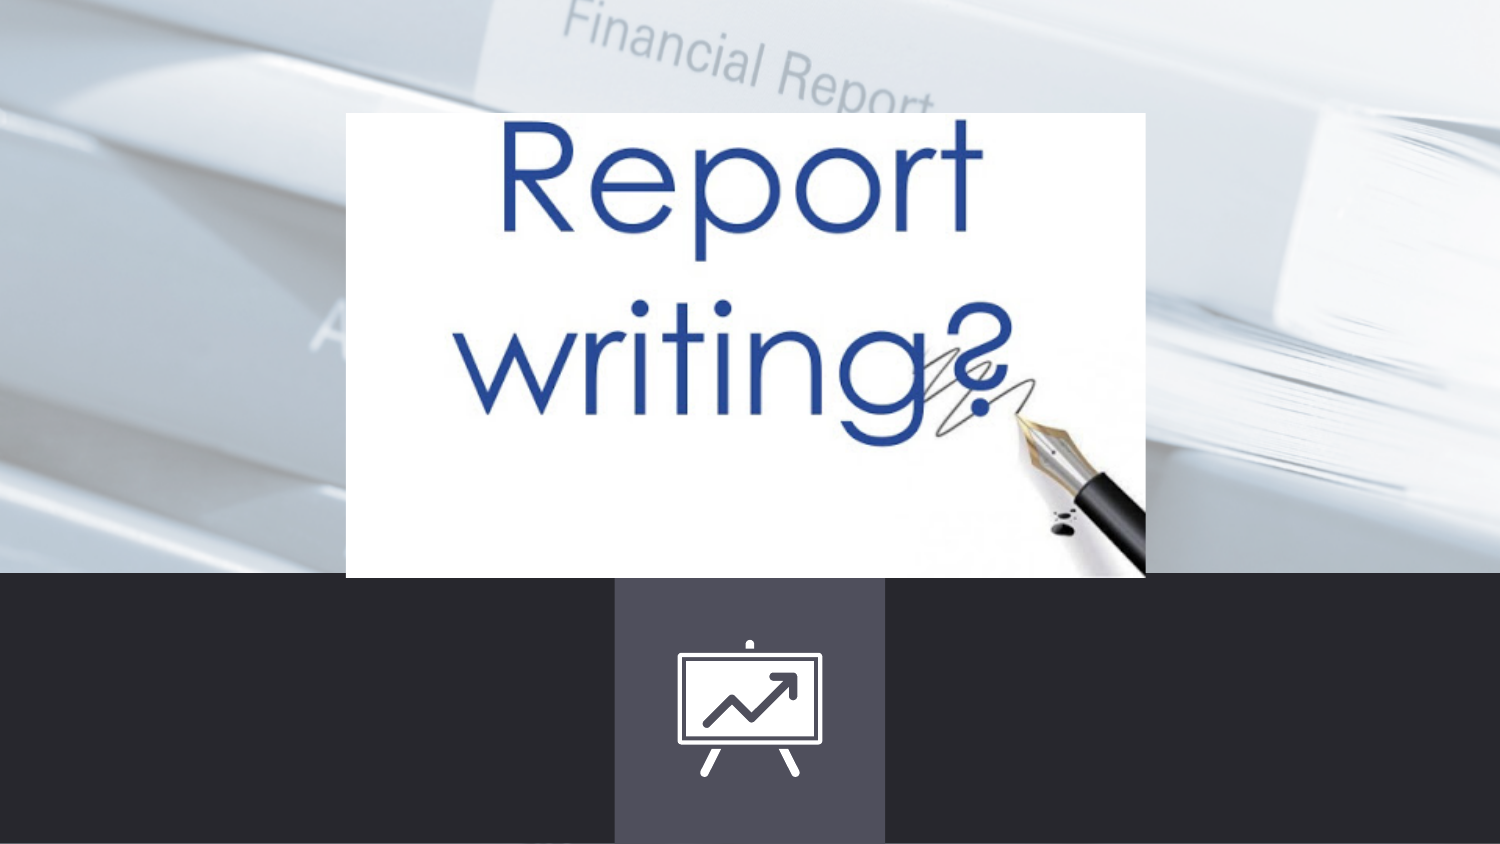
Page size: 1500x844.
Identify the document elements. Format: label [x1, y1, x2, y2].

picture [345, 112, 1146, 578]
text_box [677, 639, 823, 778]
